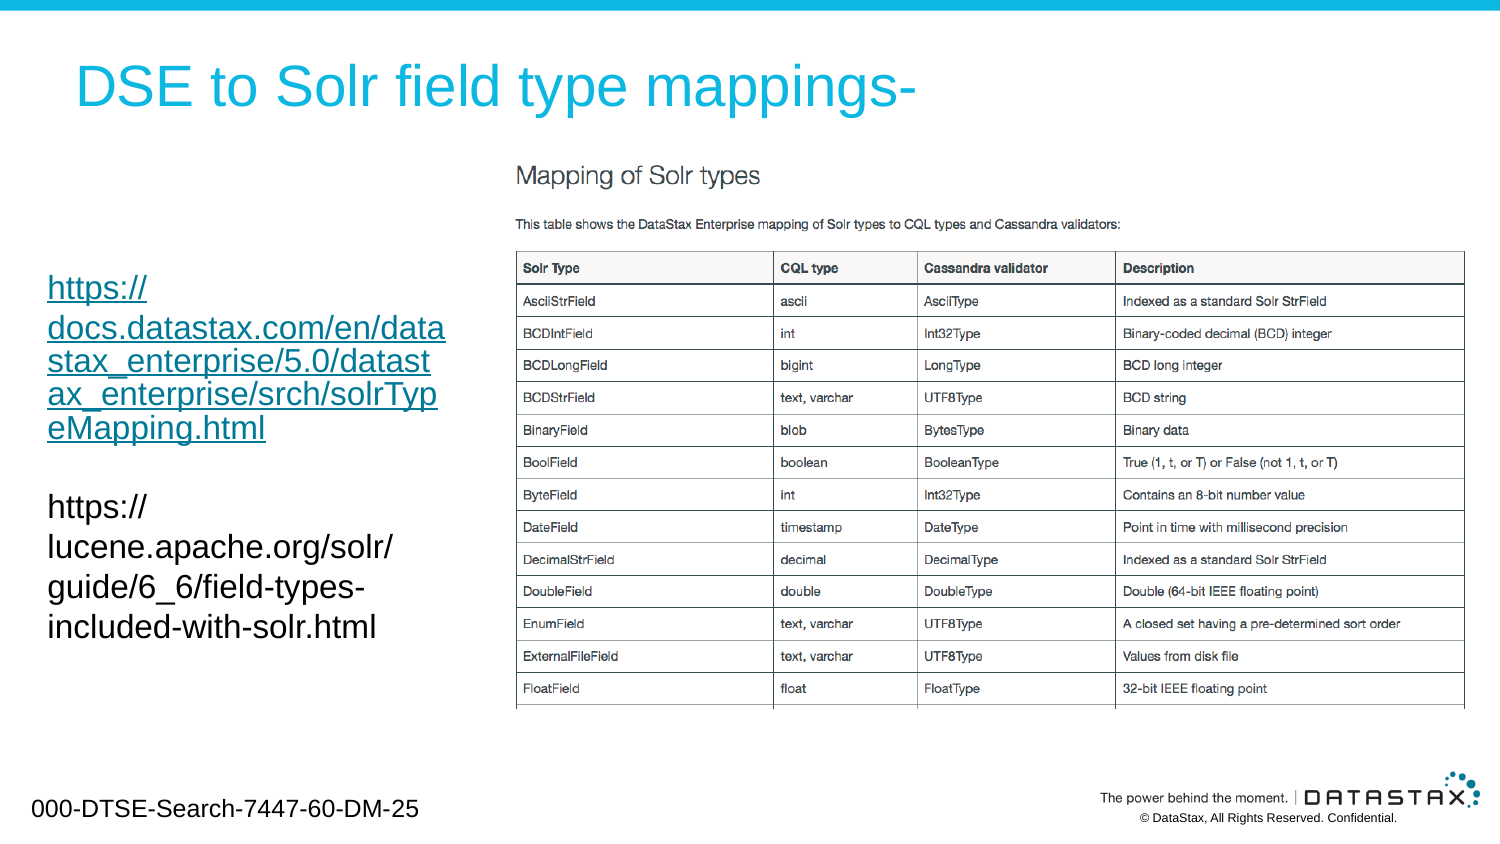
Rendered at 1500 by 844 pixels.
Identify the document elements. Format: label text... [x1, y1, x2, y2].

slide_number 000-DTSE-Search-7447-60-DM-25 [16, 785, 720, 831]
picture [1085, 756, 1495, 823]
title DSE to Solr field type mappings- [75, 44, 1425, 135]
picture [506, 162, 1479, 709]
text_box https://docs.datastax.com/en/datastax_enterprise/5.0/datastax_enterprise/srch/solrTypeMapping.html https://lucene.apache.org/solr/guide/6_6/field-types-included-with-solr.html [32, 258, 461, 553]
slide_number © DataStax, All Rights Reserved. Confidential. [1125, 802, 1463, 834]
